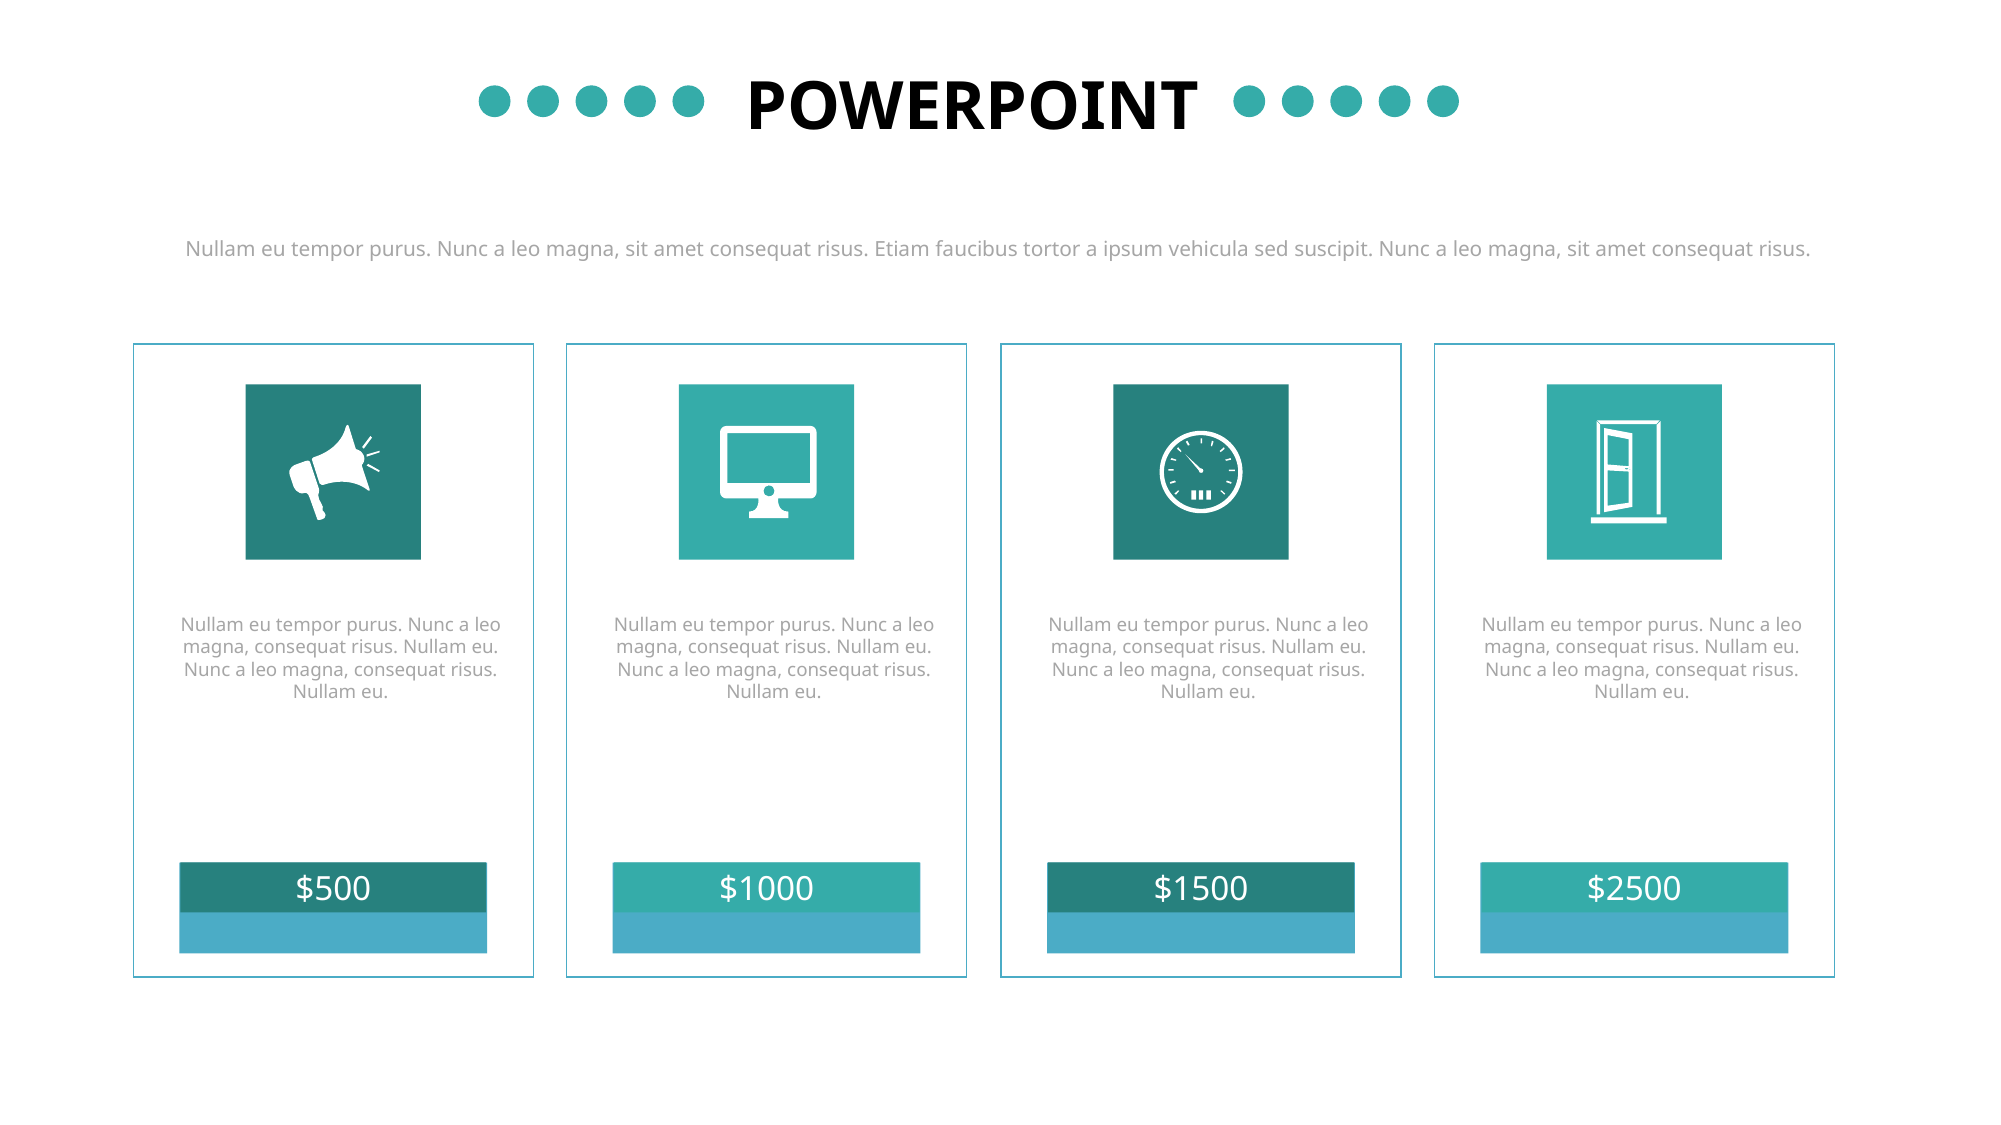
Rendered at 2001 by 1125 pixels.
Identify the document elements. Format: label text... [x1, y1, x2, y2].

text_box [178, 861, 488, 954]
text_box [1590, 420, 1667, 524]
text_box [720, 425, 817, 519]
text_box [1159, 430, 1243, 514]
text_box $500 [180, 862, 487, 913]
text_box Nullam eu tempor purus. Nunc a leo magna, consequat risus. Nullam eu. Nunc a leo magna, consequat risus. Nullam eu. [598, 607, 949, 708]
text_box $1000 [613, 862, 920, 913]
text_box [132, 343, 534, 978]
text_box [286, 422, 380, 522]
text_box [612, 861, 922, 954]
text_box [1000, 343, 1402, 978]
text_box [1546, 383, 1723, 561]
text_box [1112, 383, 1290, 561]
text_box $1500 [1048, 862, 1355, 913]
text_box Nullam eu tempor purus. Nunc a leo magna, consequat risus. Nullam eu. Nunc a leo magna, consequat risus. Nullam eu. [165, 607, 516, 708]
text_box [566, 343, 968, 978]
text_box Nullam eu tempor purus. Nunc a leo magna, sit amet consequat risus. Etiam faucibus tortor a ipsum vehicula sed suscipit. Nunc a leo magna, sit amet consequat risus. [121, 230, 1881, 266]
text_box [1433, 343, 1835, 978]
text_box Nullam eu tempor purus. Nunc a leo magna, consequat risus. Nullam eu. Nunc a leo magna, consequat risus. Nullam eu. [1466, 607, 1817, 708]
text_box Nullam eu tempor purus. Nunc a leo magna, consequat risus. Nullam eu. Nunc a leo magna, consequat risus. Nullam eu. [1033, 607, 1384, 708]
text_box [1046, 861, 1356, 954]
text_box $2500 [1481, 862, 1788, 913]
text_box [245, 383, 422, 561]
text_box [678, 383, 855, 561]
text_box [478, 55, 1459, 152]
text_box [1479, 861, 1789, 954]
